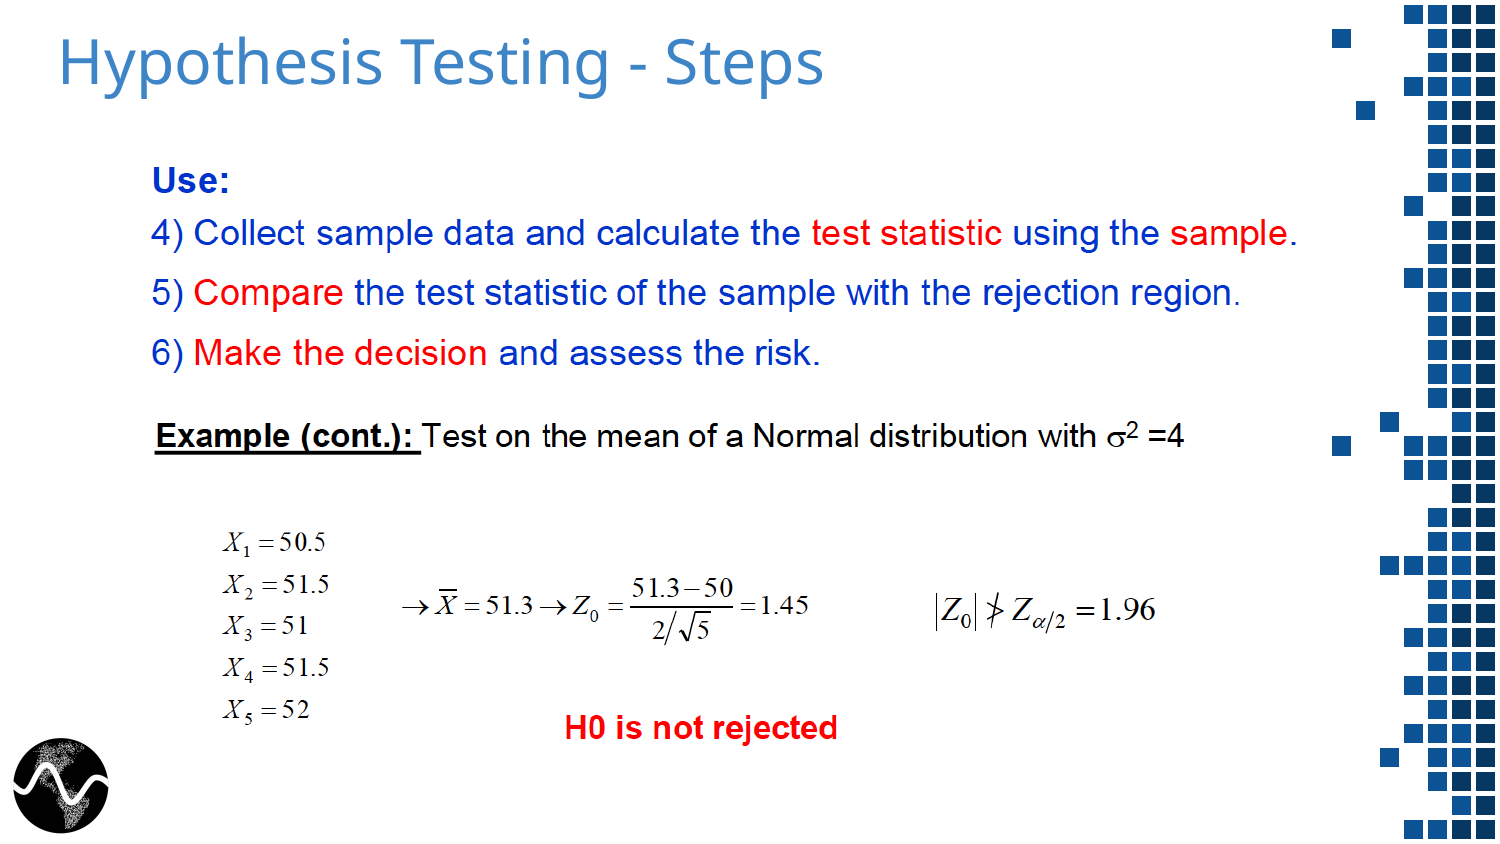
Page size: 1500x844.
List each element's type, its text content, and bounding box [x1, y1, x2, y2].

title Hypothesis Testing - Steps [42, 20, 1152, 112]
picture [144, 150, 1304, 758]
picture [10, 734, 112, 836]
